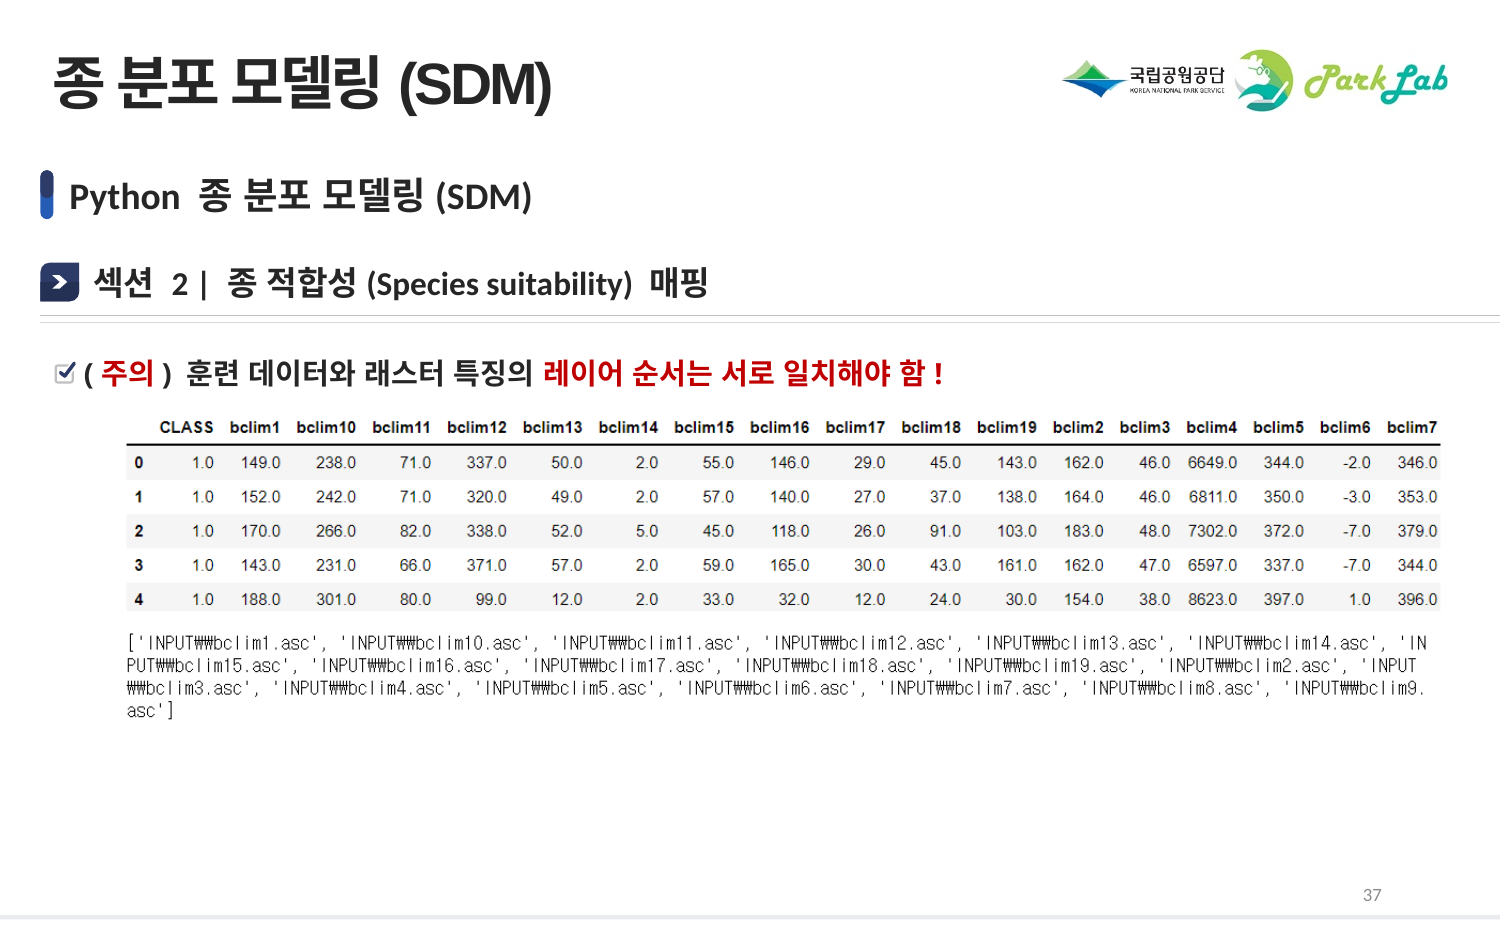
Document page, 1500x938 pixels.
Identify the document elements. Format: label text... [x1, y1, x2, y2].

slide_number 37 [1059, 868, 1397, 919]
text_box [39, 416, 1448, 726]
text_box 섹션 2 | 종 적합성(Species suitability) 매핑 [78, 254, 790, 310]
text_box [40, 262, 80, 302]
text_box [0, 914, 1500, 921]
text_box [40, 164, 549, 225]
text_box 종 분포 모델링(SDM) [38, 38, 570, 124]
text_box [54, 347, 1448, 399]
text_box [1059, 49, 1448, 113]
